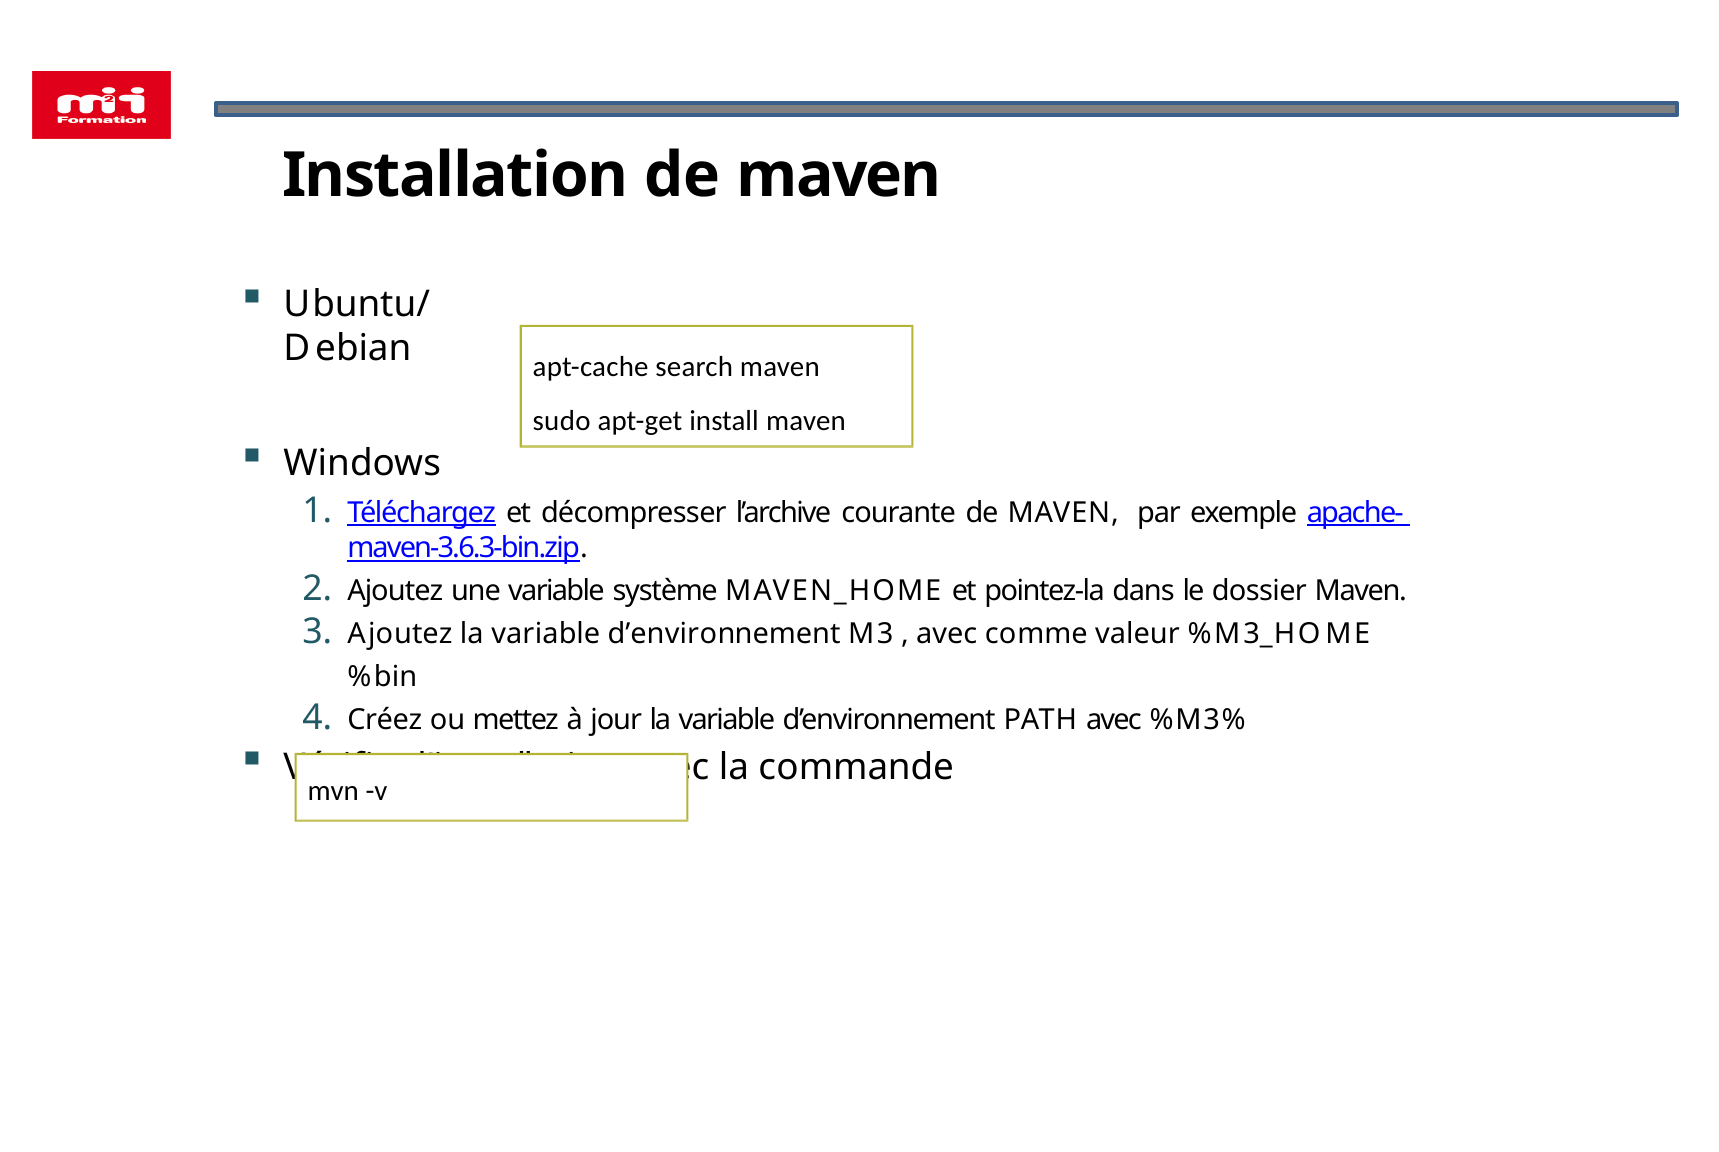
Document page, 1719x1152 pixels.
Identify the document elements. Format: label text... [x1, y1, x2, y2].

picture [32, 71, 171, 139]
text_box Ubuntu/Debian [239, 277, 515, 368]
title Installation de maven [201, 131, 942, 326]
text_box Windows Téléchargez et décompresser l’archive courante de MAVEN, par exemple apache- maven-3.6.3-bin.zip. Ajoutez une variable système MAVEN_HOME et pointez-la dans le dossier Maven. Ajoutez la variable d’environnement M3 , avec comme valeur %M3_HOME%bin Créez ou mettez à jour la variable d’environnement PATH avec %M3% Vérifier l’installation avec la commande [239, 437, 1428, 787]
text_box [519, 324, 914, 448]
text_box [294, 752, 689, 822]
